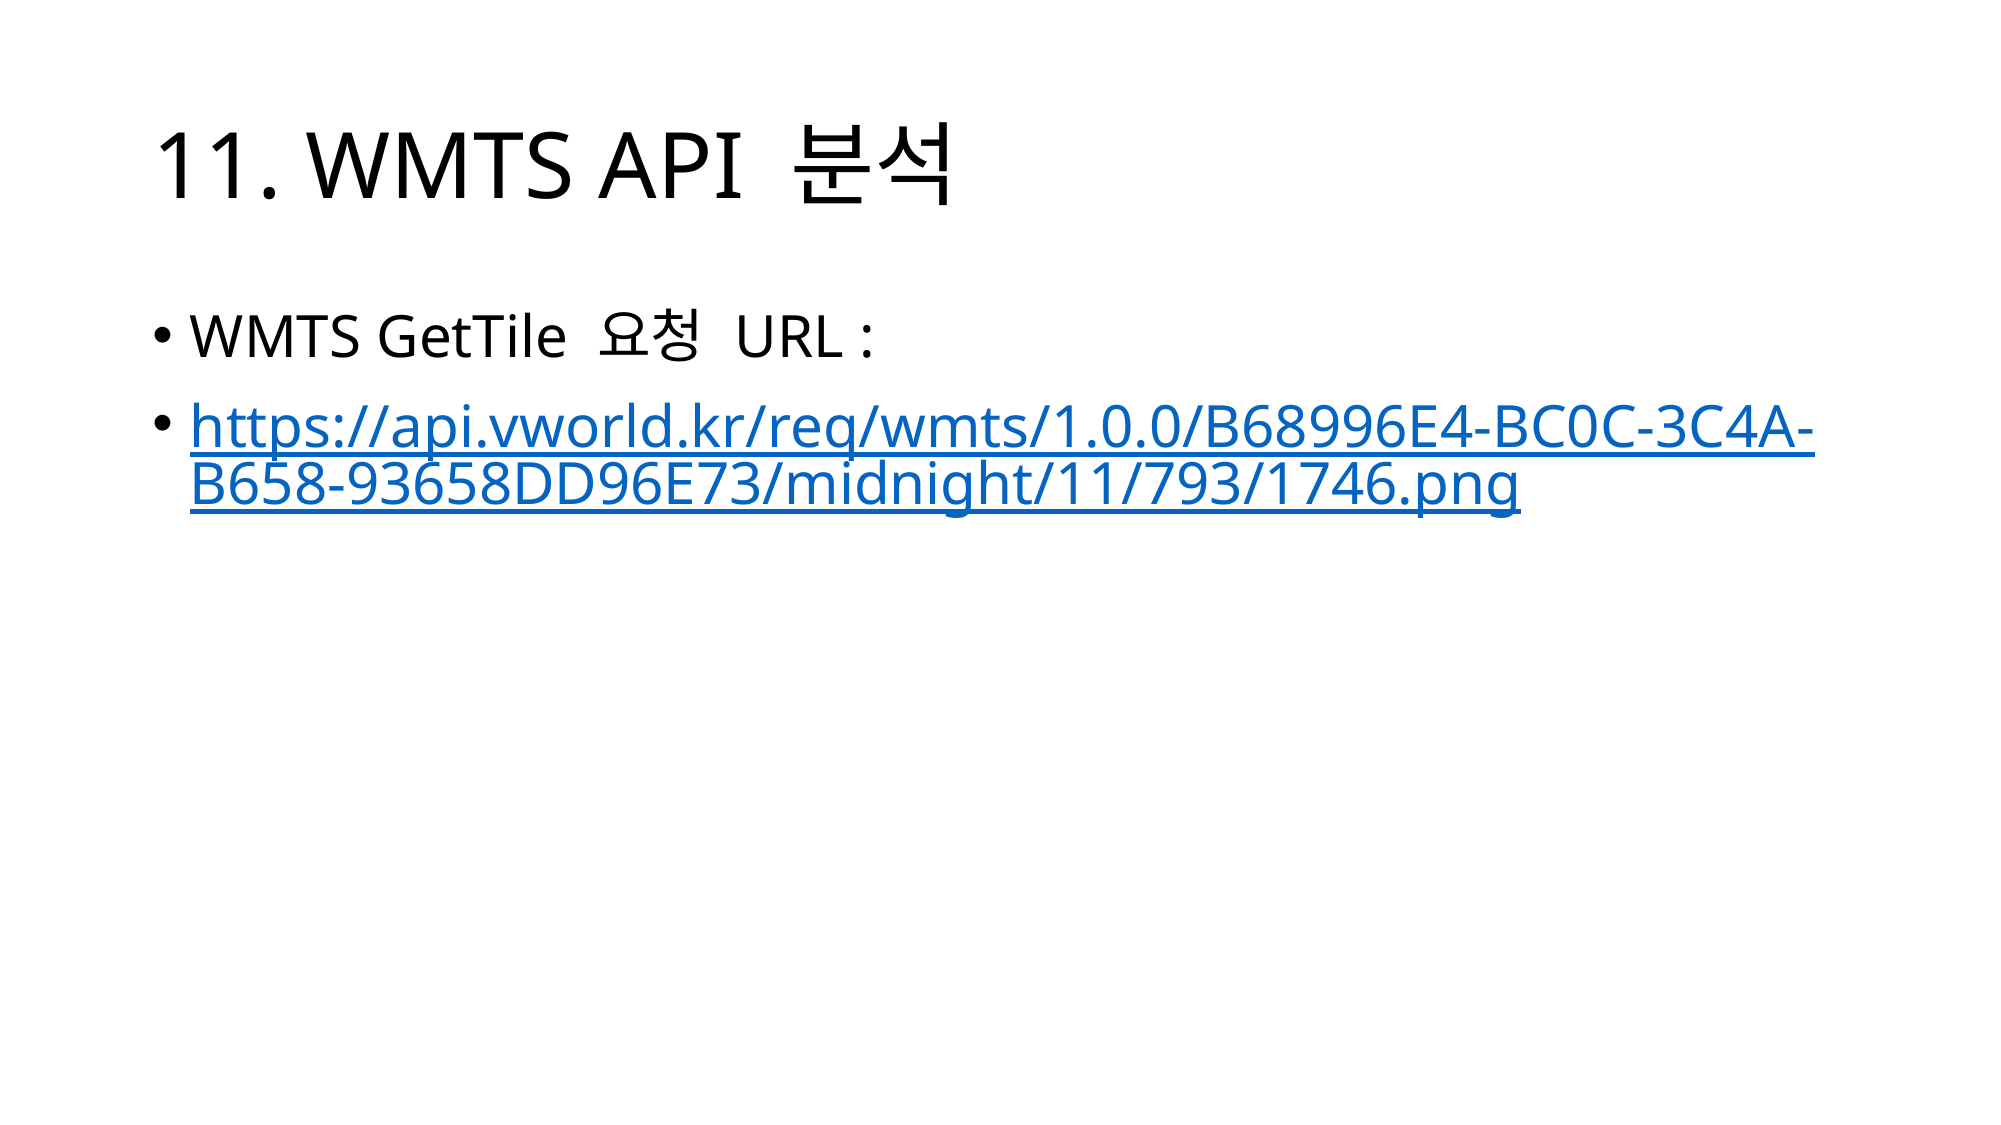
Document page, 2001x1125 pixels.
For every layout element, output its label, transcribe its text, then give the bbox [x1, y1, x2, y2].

list WMTS GetTile 요청 URL : https://api.vworld.kr/req/wmts/1.0.0/B68996E4-BC0C-3C4A-B658-93658DD96E73/midnight/11/793/1746.png [137, 299, 1863, 1014]
title 11. WMTS API 분석 [137, 59, 1863, 278]
